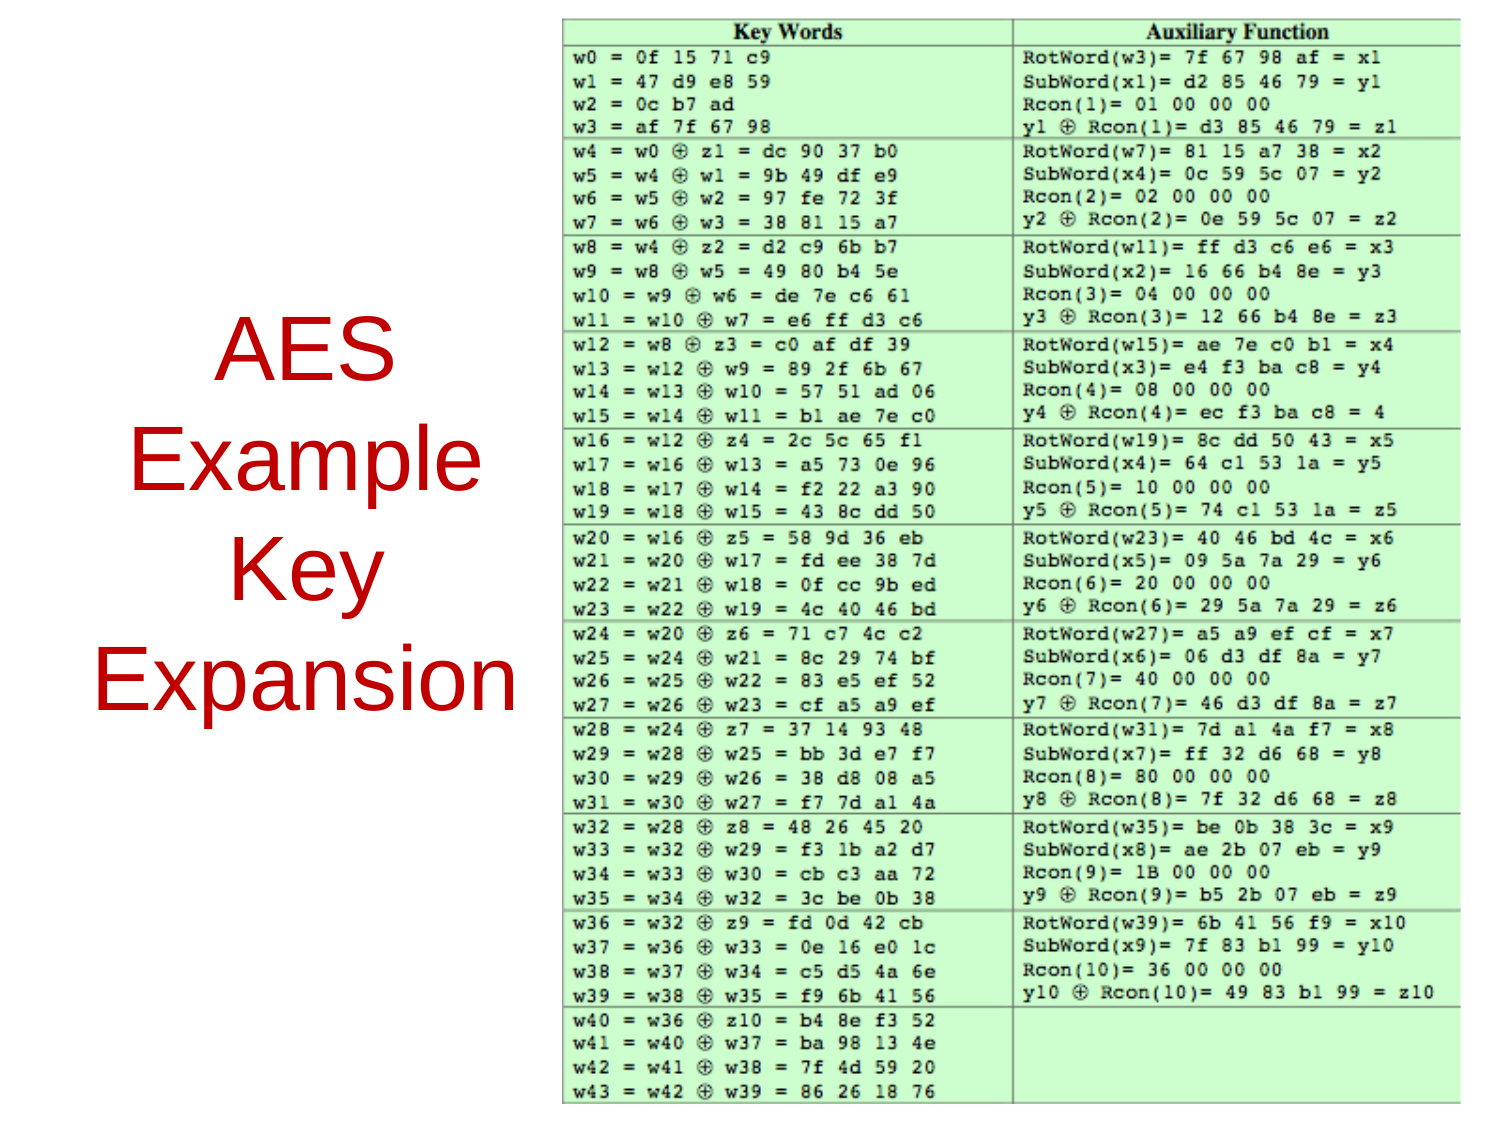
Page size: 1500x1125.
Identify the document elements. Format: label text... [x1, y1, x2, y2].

picture [562, 17, 1463, 1104]
text_box AES Example Key Expansion [24, 50, 557, 967]
